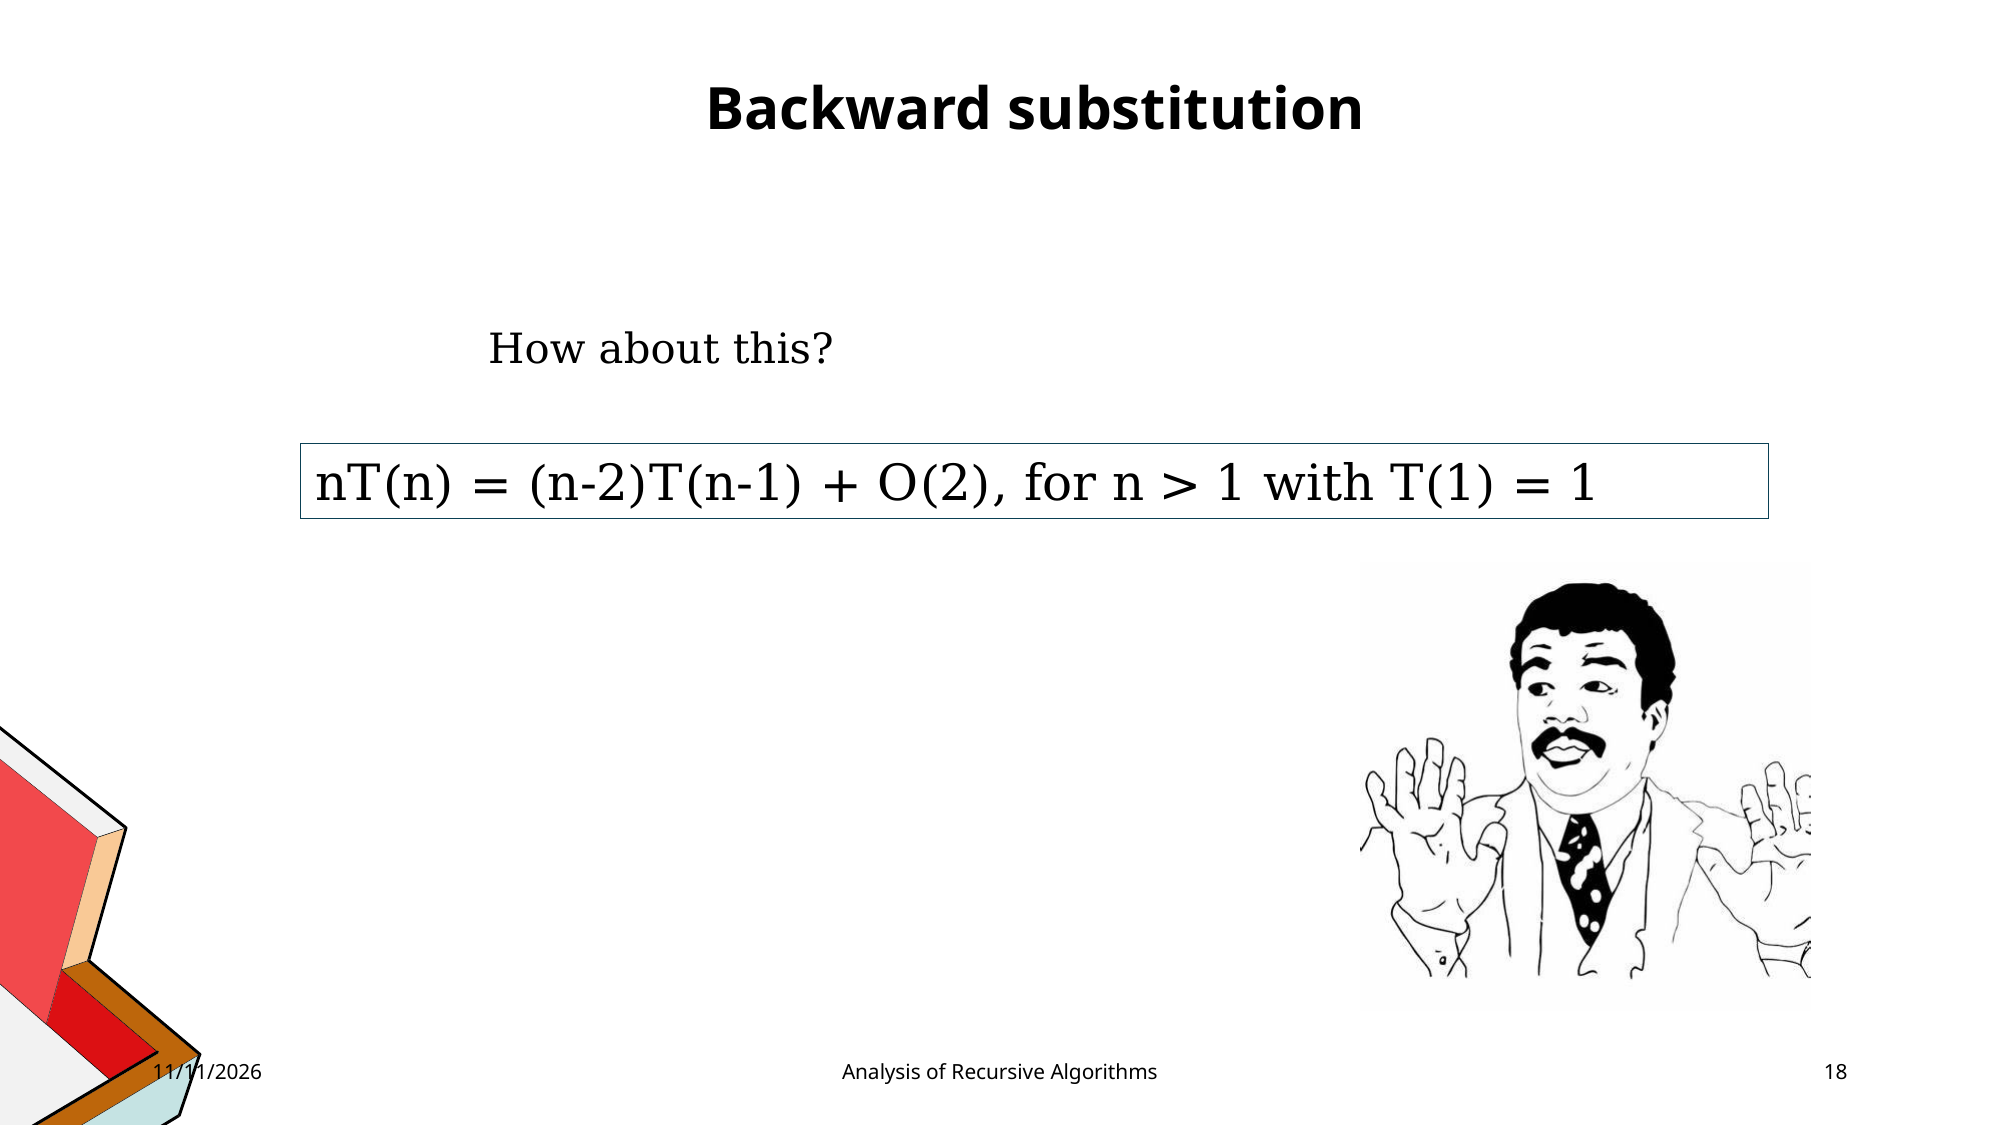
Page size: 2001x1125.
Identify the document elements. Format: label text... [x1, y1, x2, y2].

slide_number 18 [1412, 1042, 1863, 1103]
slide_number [137, 1042, 588, 1103]
text_box nT(n) = (n-2)T(n-1) + O(2), for n > 1 with T(1) = 1 [300, 443, 1769, 519]
text_box Backward substitution [362, 64, 1708, 149]
text_box How about this? [473, 314, 1248, 380]
footer Analysis of Recursive Algorithms [662, 1042, 1338, 1103]
picture [1360, 562, 1811, 1013]
